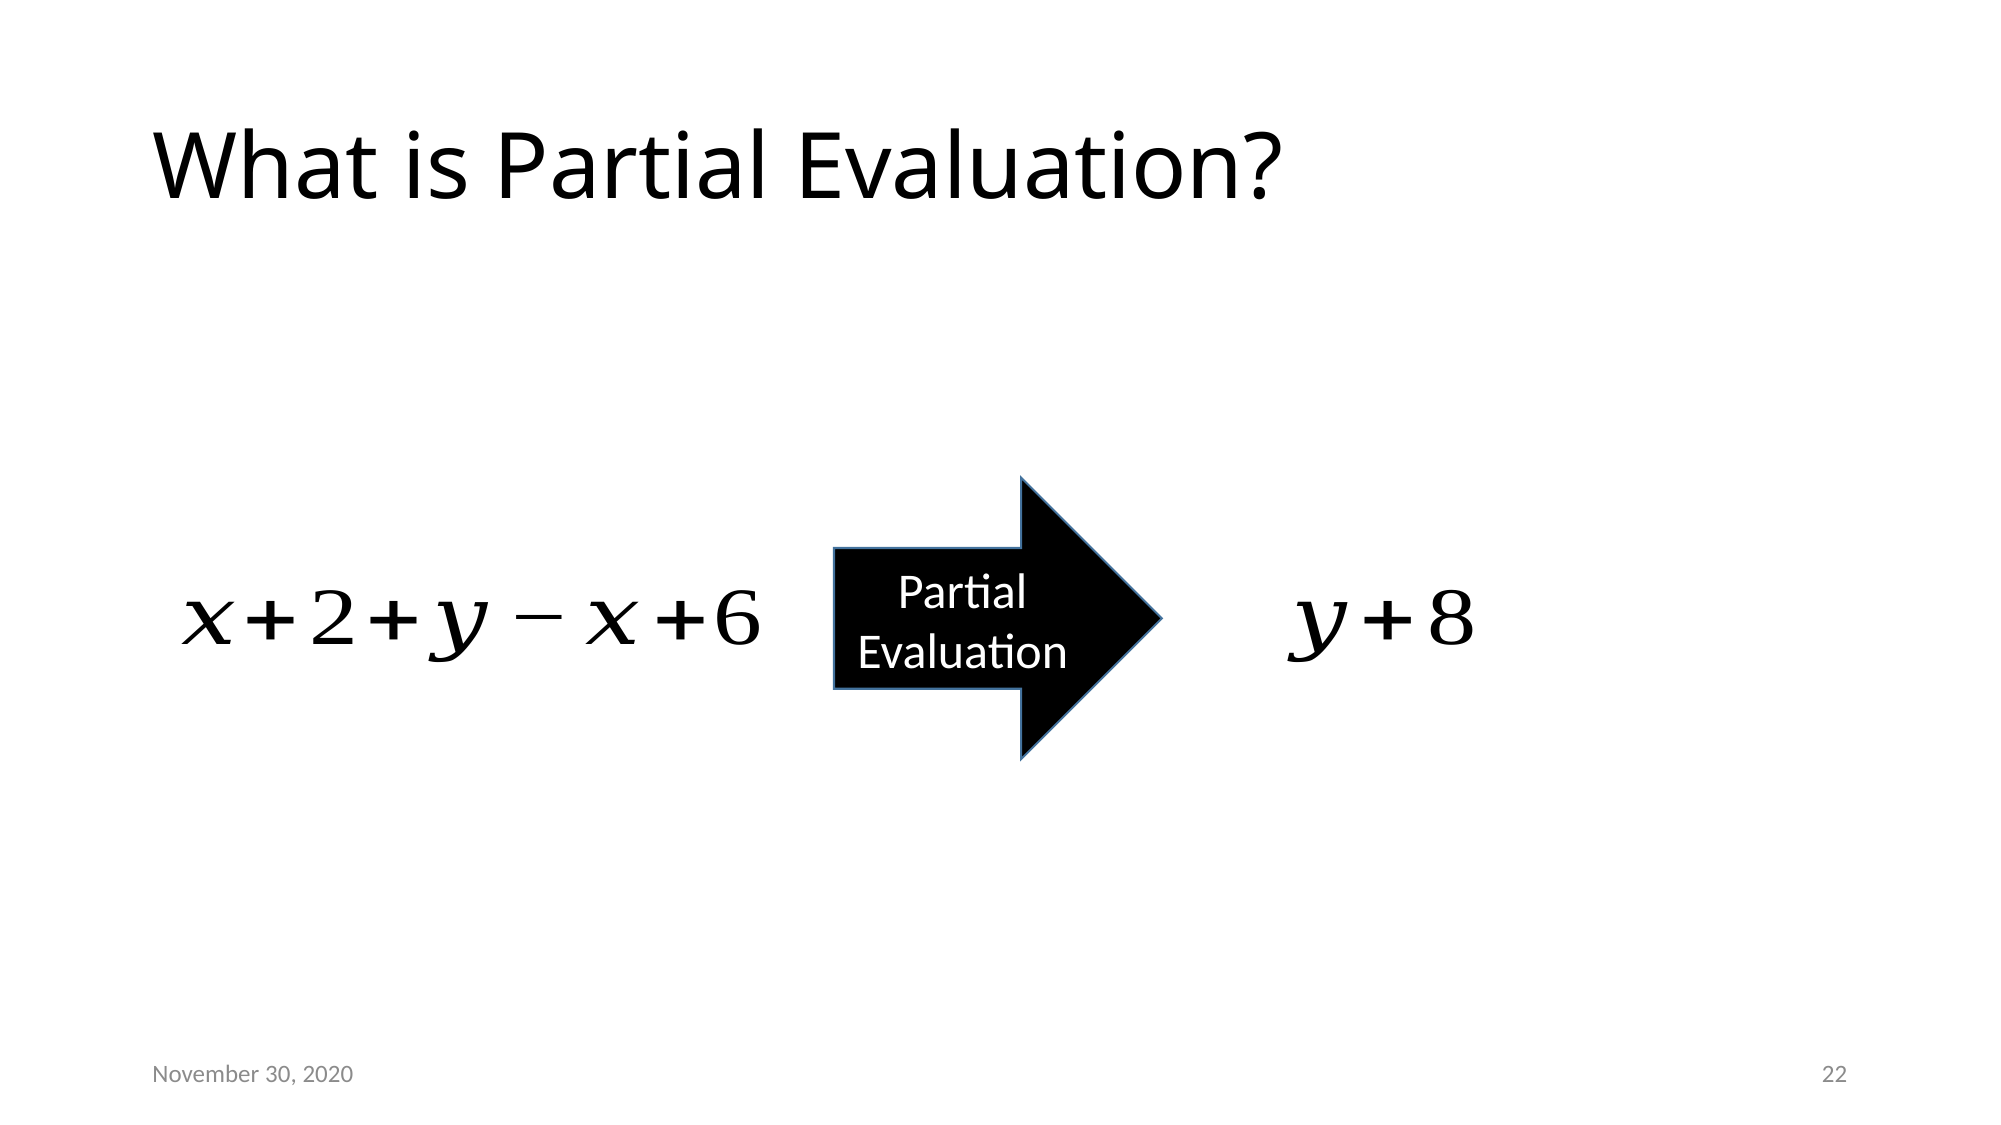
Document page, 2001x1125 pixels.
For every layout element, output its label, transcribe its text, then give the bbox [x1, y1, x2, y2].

text_box Partial Evaluation [832, 475, 1164, 762]
title What is Partial Evaluation? [137, 59, 1863, 278]
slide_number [137, 1042, 588, 1103]
slide_number 22 [1412, 1042, 1863, 1103]
